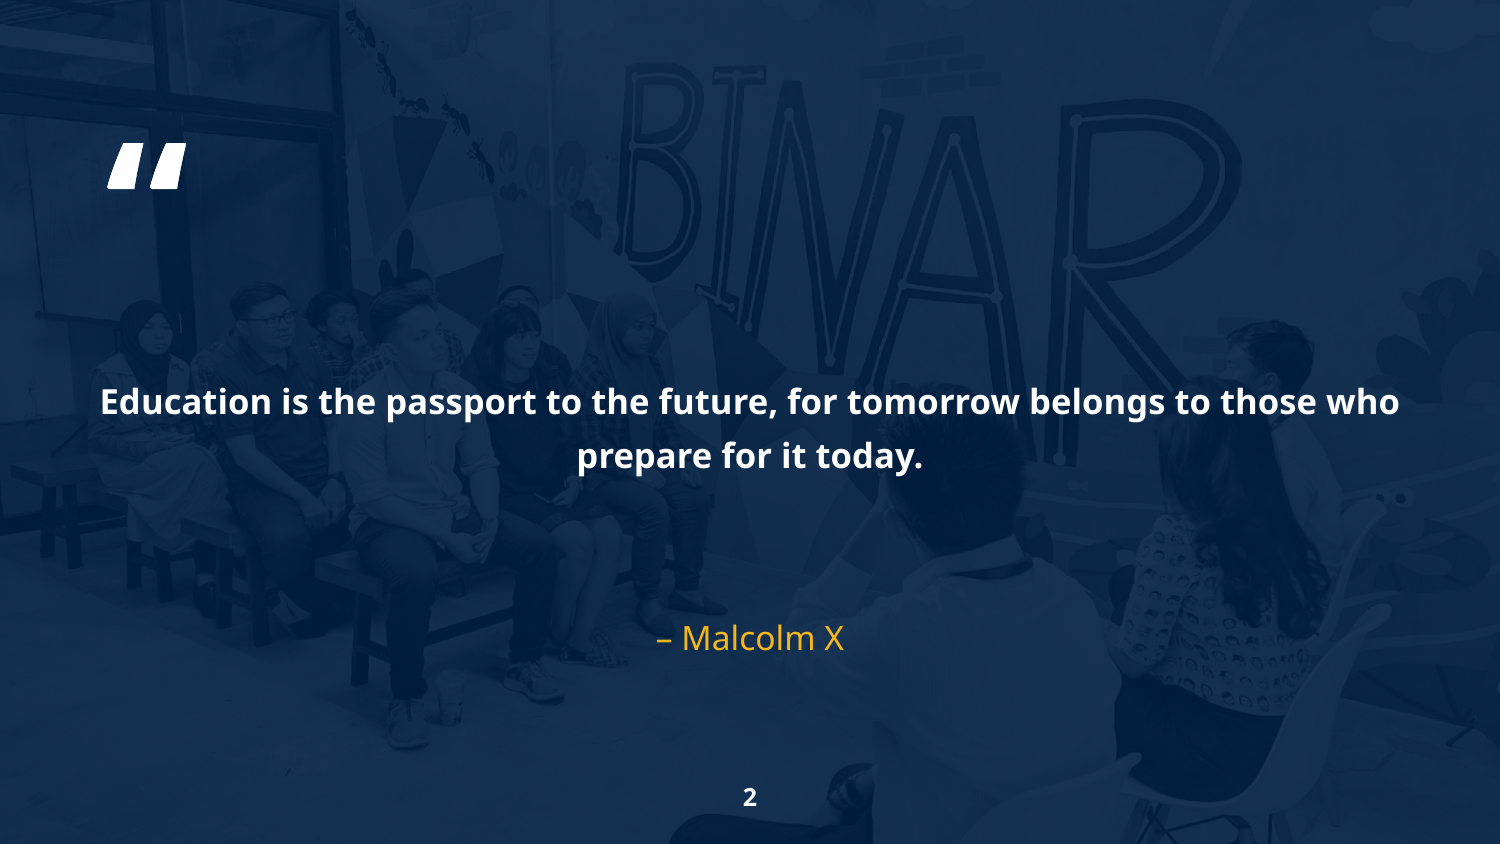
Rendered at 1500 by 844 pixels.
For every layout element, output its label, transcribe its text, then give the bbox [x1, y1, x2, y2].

picture [0, 0, 1500, 844]
title – Malcolm X [51, 561, 1449, 700]
title Education is the passport to the future, for tomorrow belongs to those who prepare for it today. [51, 352, 1449, 491]
text_box ‹#› [704, 765, 795, 831]
text_box “ [90, 74, 180, 330]
